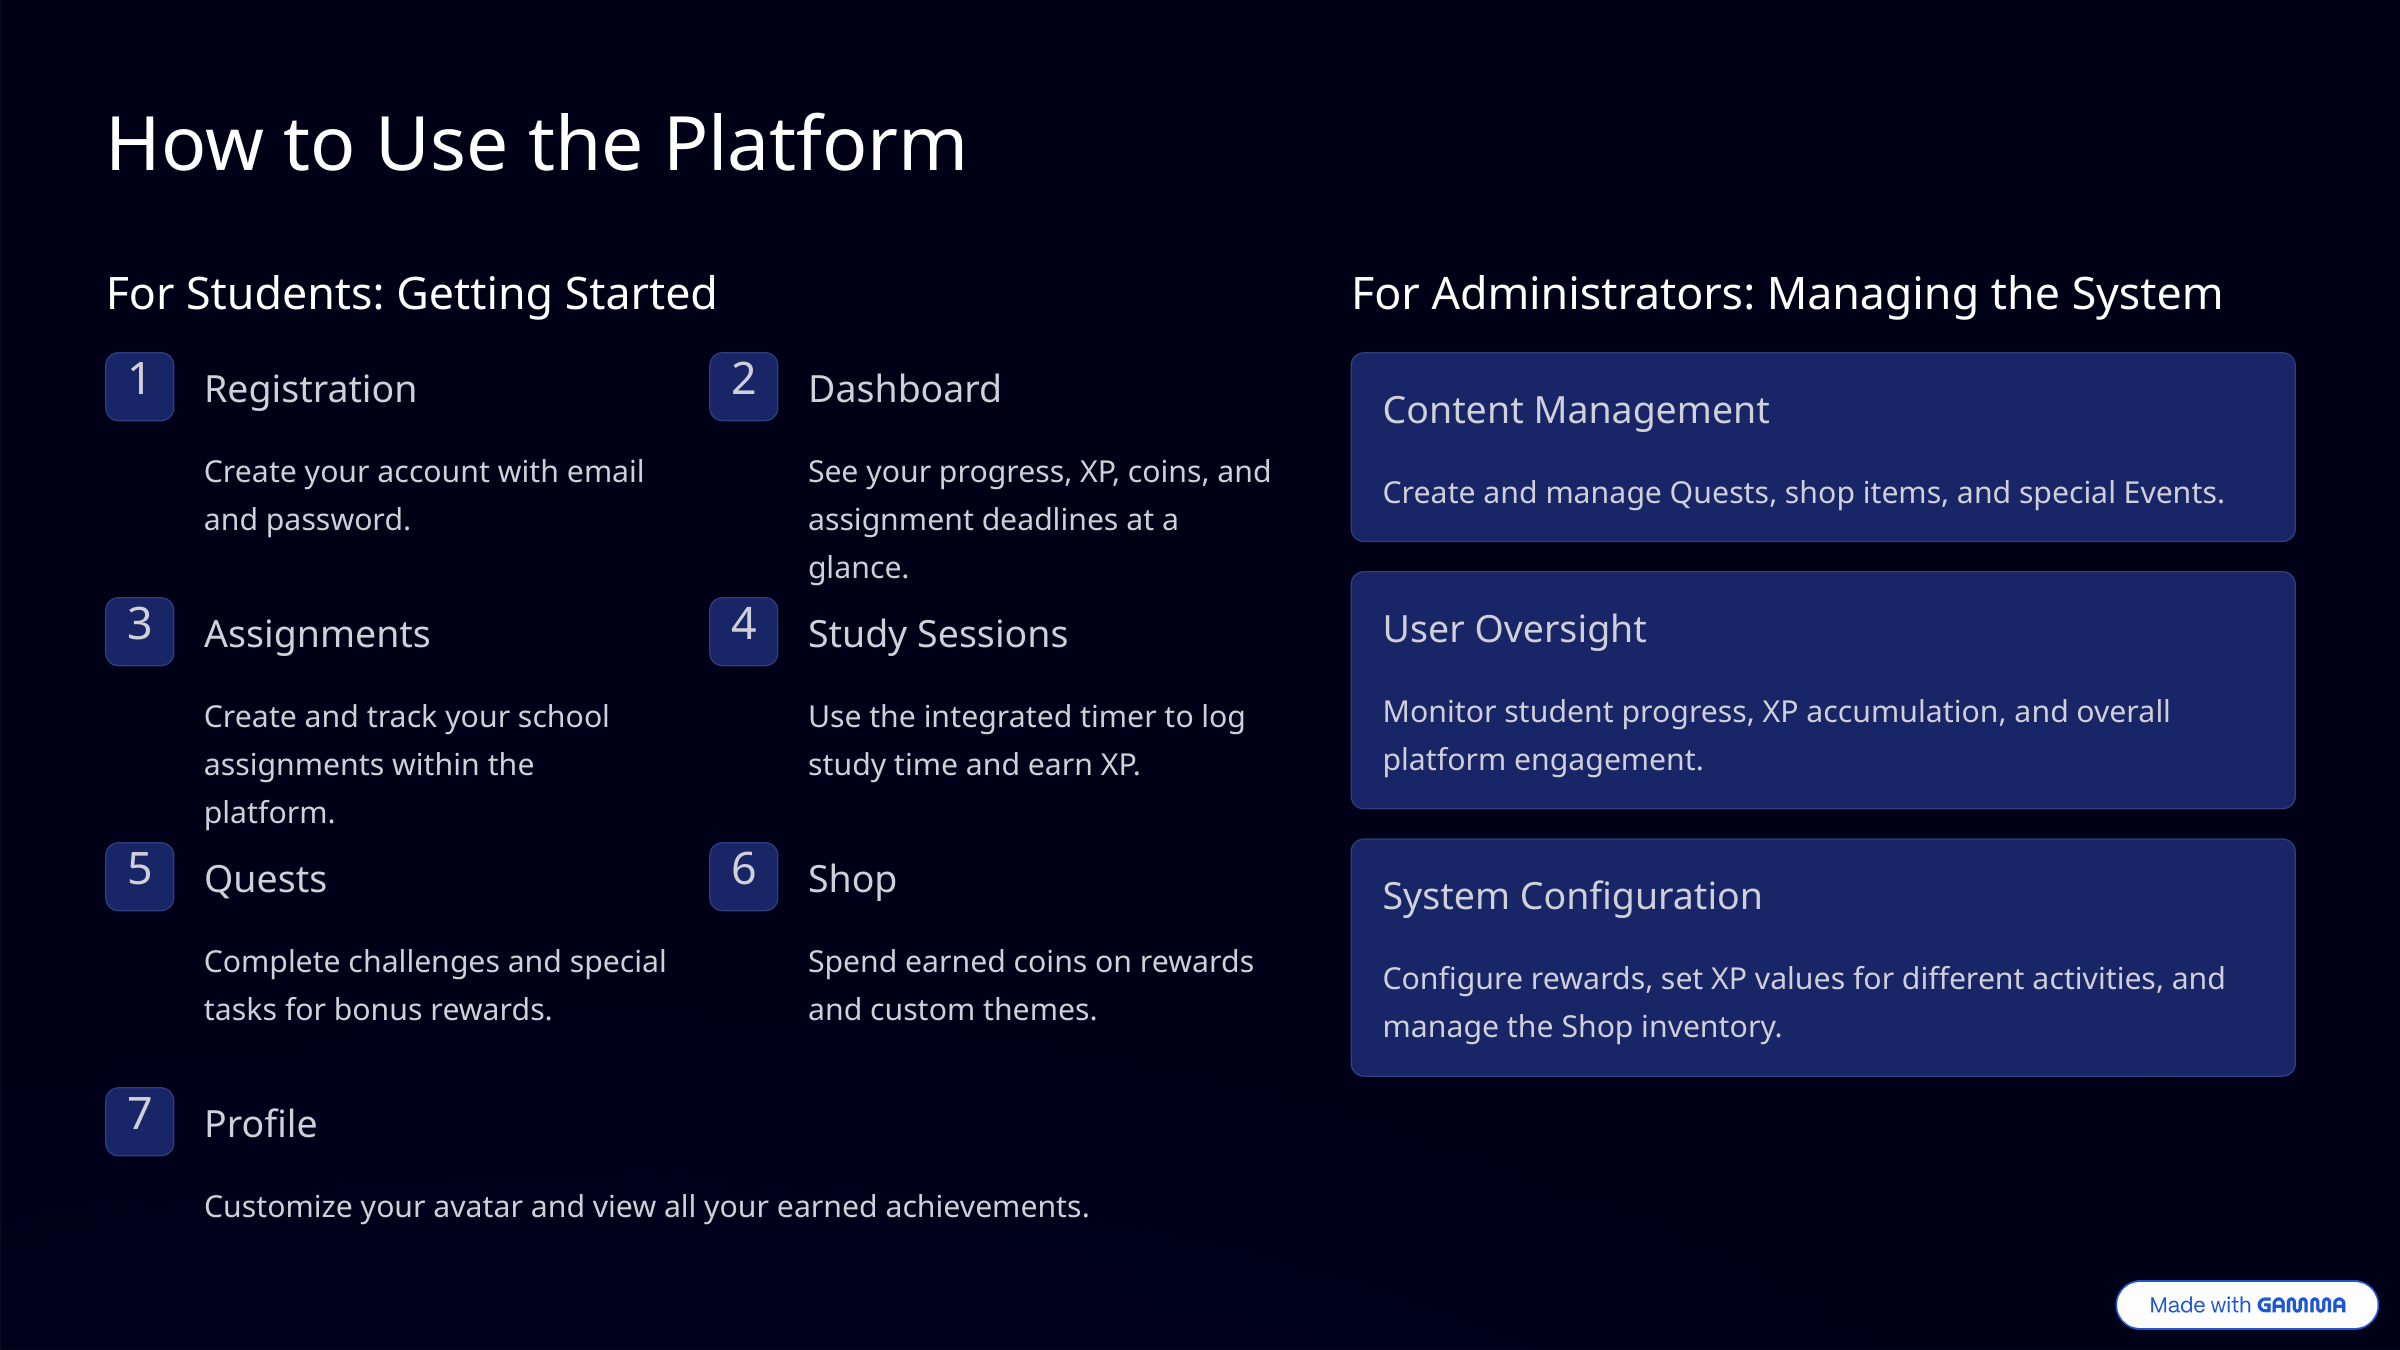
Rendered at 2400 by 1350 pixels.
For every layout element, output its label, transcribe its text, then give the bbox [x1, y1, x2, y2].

text_box Registration [204, 363, 583, 411]
text_box [709, 597, 778, 666]
text_box Create your account with email and password. [204, 440, 673, 538]
text_box [709, 842, 778, 911]
text_box [1351, 839, 2296, 1077]
text_box For Administrators: Managing the System [1351, 261, 2194, 319]
text_box User Oversight [1382, 603, 1761, 651]
text_box 4 [721, 603, 767, 661]
text_box 6 [721, 848, 767, 906]
text_box Shop [808, 853, 1187, 901]
text_box [105, 1087, 174, 1156]
text_box 2 [721, 358, 767, 415]
text_box System Configuration [1382, 870, 1761, 918]
text_box 5 [117, 848, 163, 906]
text_box Content Management [1382, 384, 1761, 432]
text_box 3 [117, 603, 163, 661]
text_box [105, 597, 174, 666]
text_box Quests [204, 853, 583, 901]
text_box Study Sessions [808, 608, 1187, 656]
text_box Configure rewards, set XP values for different activities, and manage the Shop inventory. [1382, 948, 2264, 1045]
text_box [105, 352, 174, 421]
picture [2106, 1271, 2389, 1339]
text_box 1 [117, 358, 163, 415]
text_box Create and track your school assignments within the platform. [204, 685, 673, 783]
text_box [709, 352, 778, 421]
text_box Create and manage Quests, shop items, and special Events. [1382, 461, 2264, 510]
text_box See your progress, XP, coins, and assignment deadlines at a glance. [808, 440, 1277, 538]
text_box Spend earned coins on rewards and custom themes. [808, 930, 1277, 1028]
text_box Dashboard [808, 363, 1187, 411]
text_box For Students: Getting Started [105, 261, 696, 319]
text_box [1351, 352, 2296, 542]
text_box Complete challenges and special tasks for bonus rewards. [204, 930, 673, 1028]
text_box [1351, 571, 2296, 809]
text_box Profile [204, 1098, 583, 1146]
text_box [105, 842, 174, 911]
text_box 7 [117, 1093, 163, 1151]
text_box Monitor student progress, XP accumulation, and overall platform engagement. [1382, 680, 2264, 778]
text_box Use the integrated timer to log study time and earn XP. [808, 685, 1277, 783]
text_box Assignments [204, 608, 583, 656]
text_box Customize your avatar and view all your earned achievements. [204, 1175, 1277, 1224]
text_box How to Use the Platform [105, 91, 933, 187]
